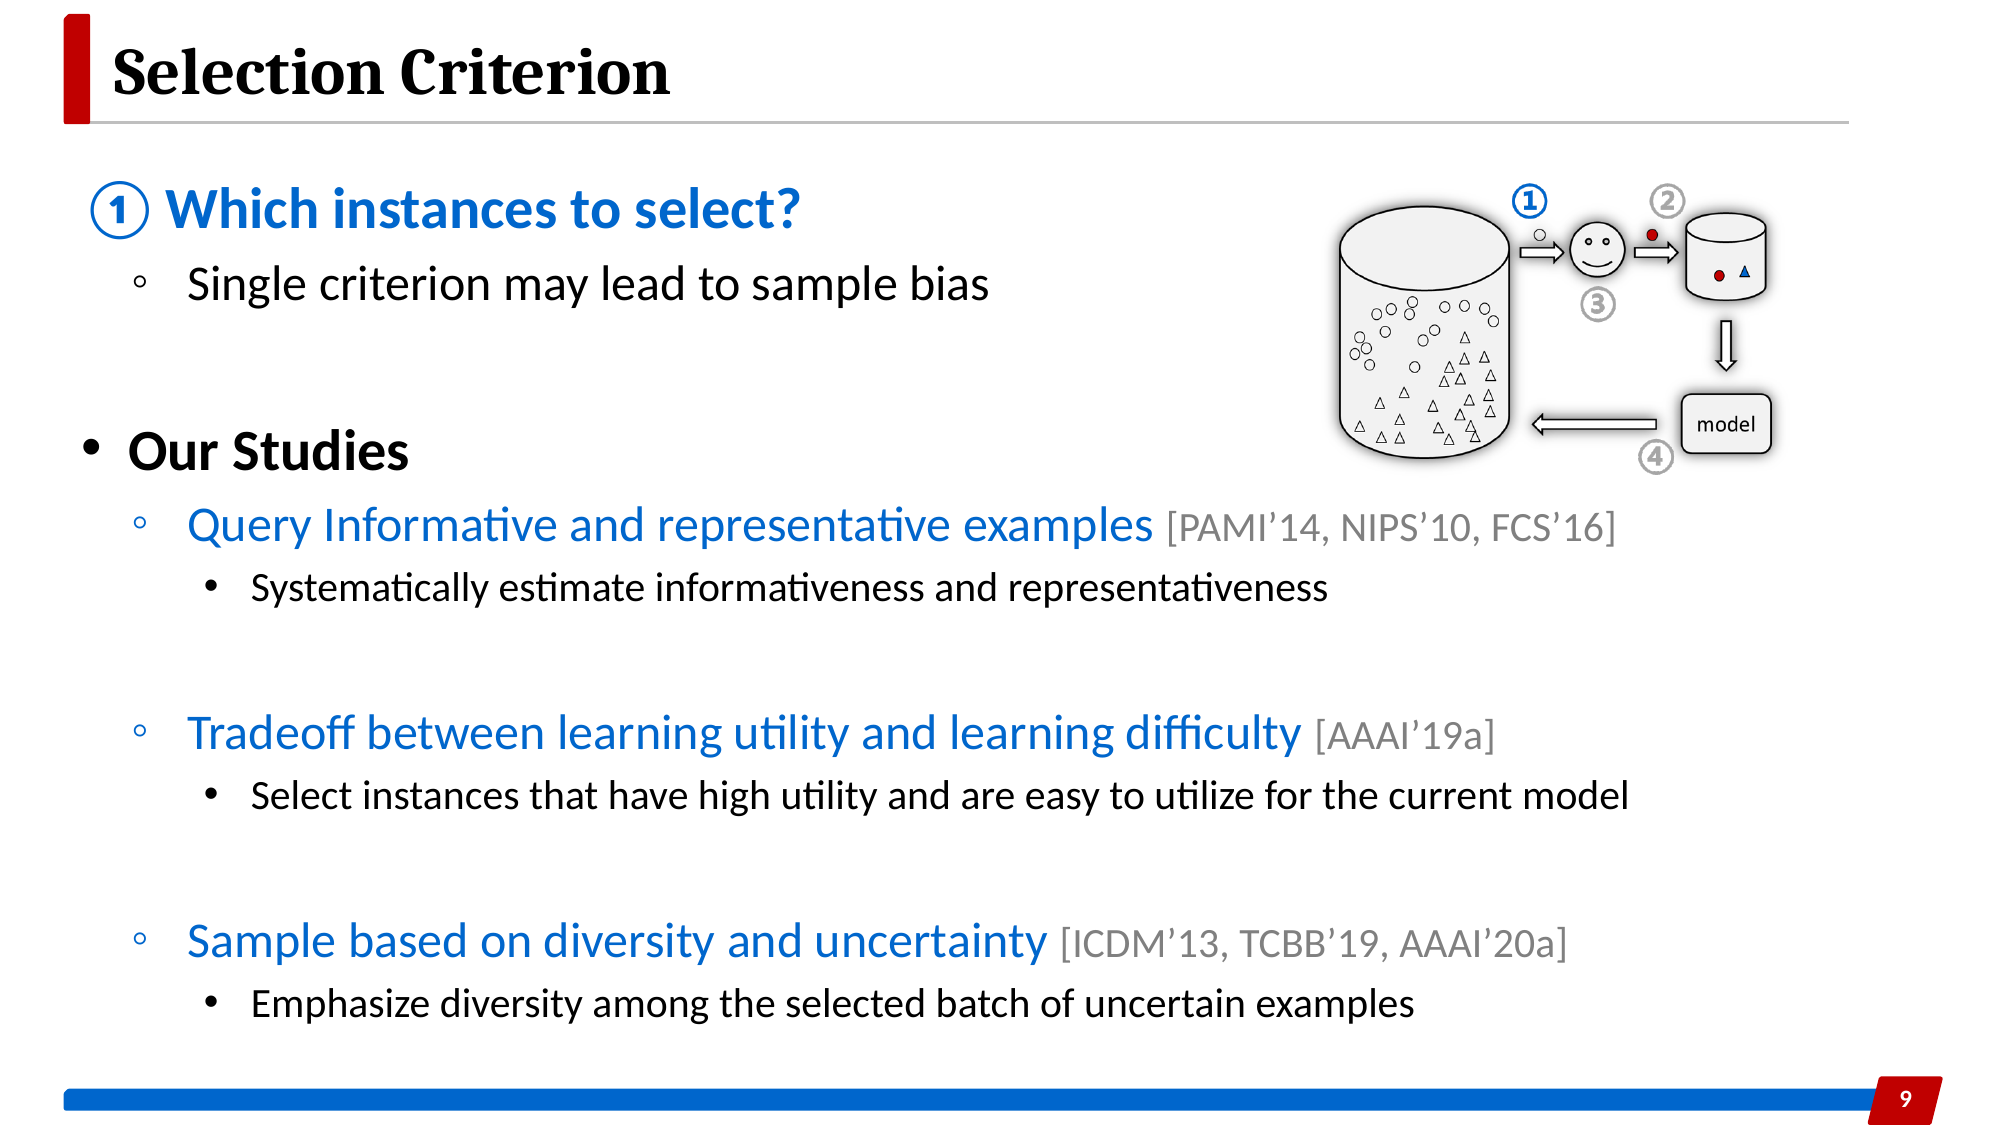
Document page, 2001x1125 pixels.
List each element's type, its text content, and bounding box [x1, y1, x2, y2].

list Which instances to select? Single criterion may lead to sample bias Our Studies Query Informative and representative examples [PAMI’14, NIPS’10, FCS’16] Systematically estimate informativeness and representativeness Tradeoff between learning utility and learning difficulty [AAAI’19a] Select instances that have high utility and are easy to utilize for the current model Sample based on diversity and uncertainty [ICDM’13, TCBB’19, AAAI’20a] Emphasize diversity among the selected batch of uncertain examples [65, 163, 1934, 1059]
title Selection Criterion [99, 34, 1900, 102]
slide_number 9 [1820, 1075, 1991, 1125]
picture [1318, 162, 1792, 498]
